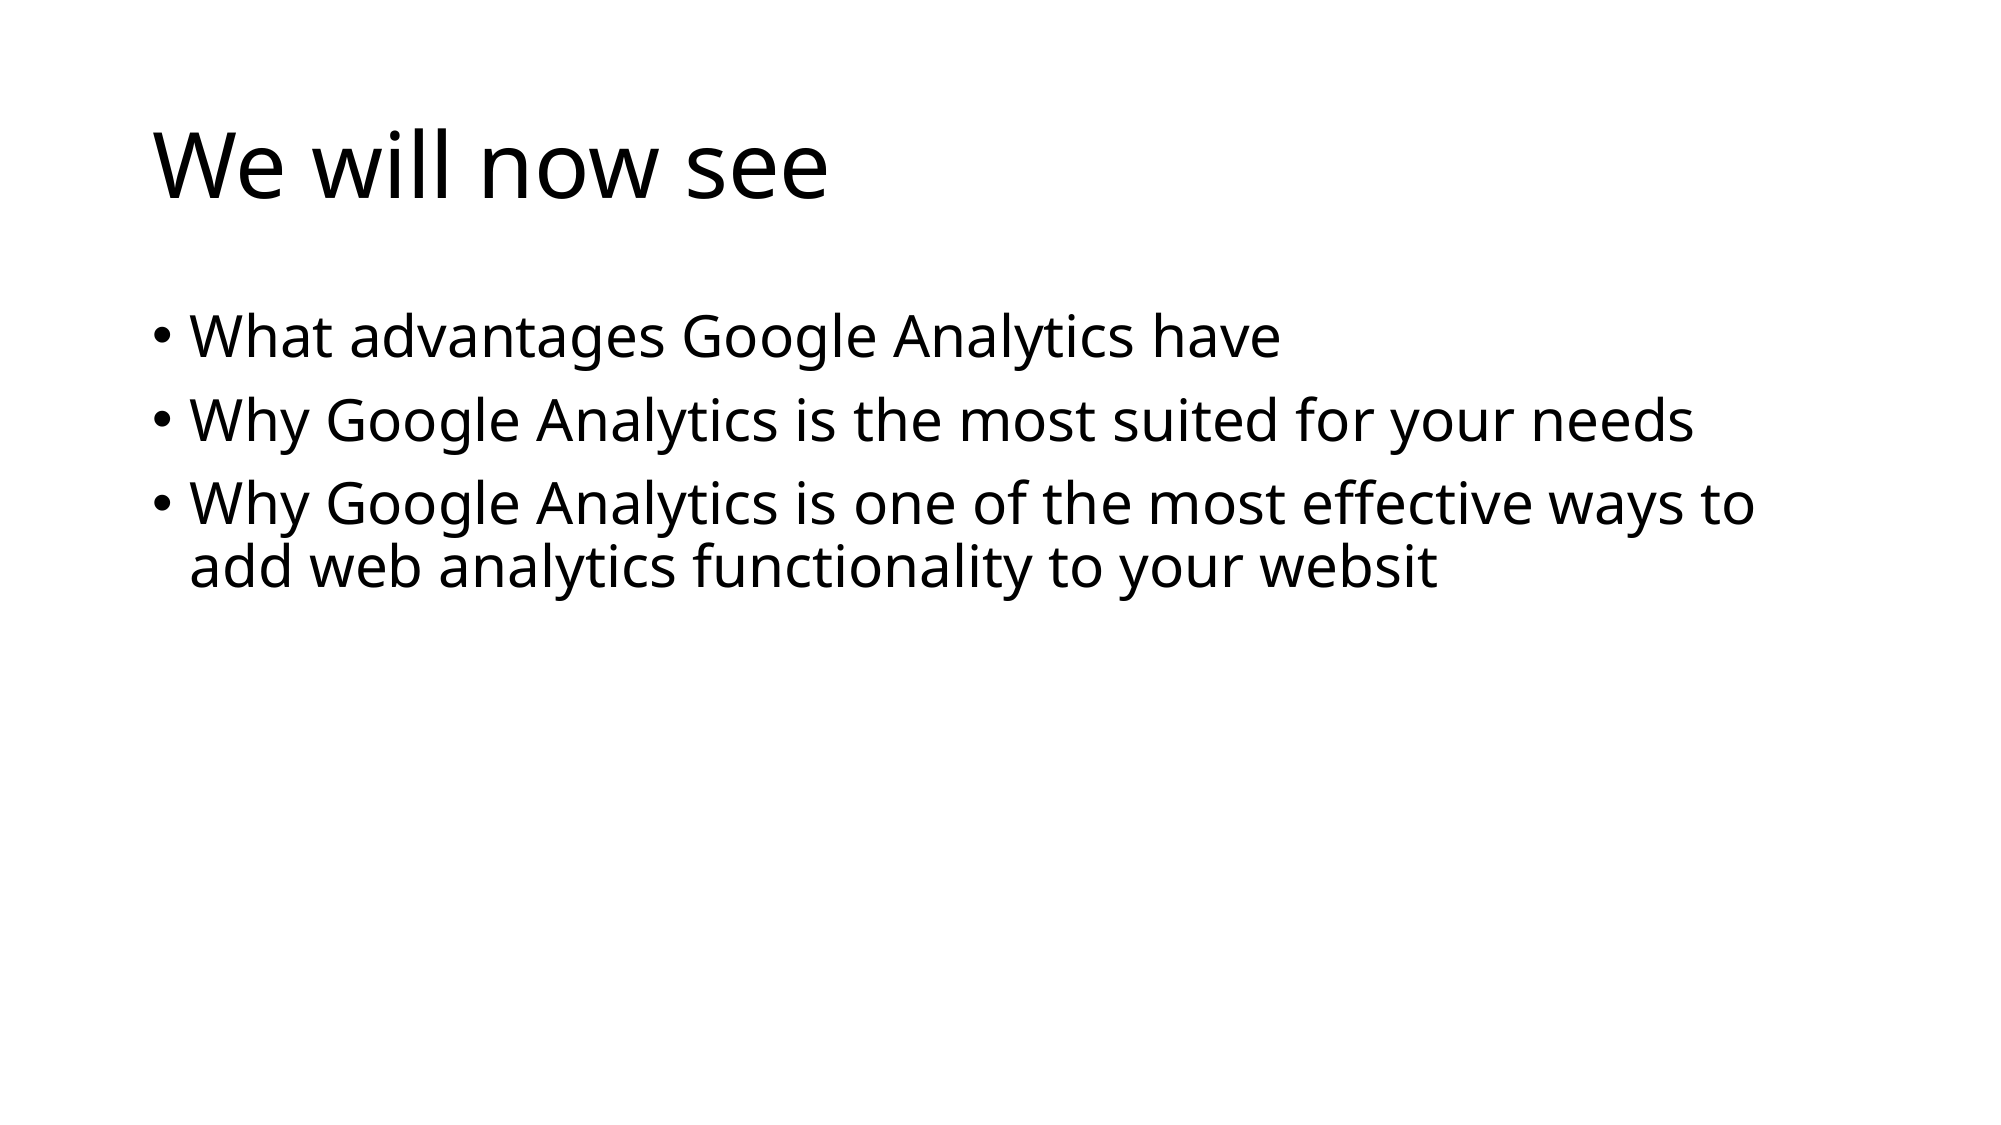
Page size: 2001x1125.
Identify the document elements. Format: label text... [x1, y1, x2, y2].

title We will now see [137, 59, 1863, 278]
list What advantages Google Analytics have Why Google Analytics is the most suited for your needs Why Google Analytics is one of the most effective ways to add web analytics functionality to your websit [137, 299, 1863, 1014]
